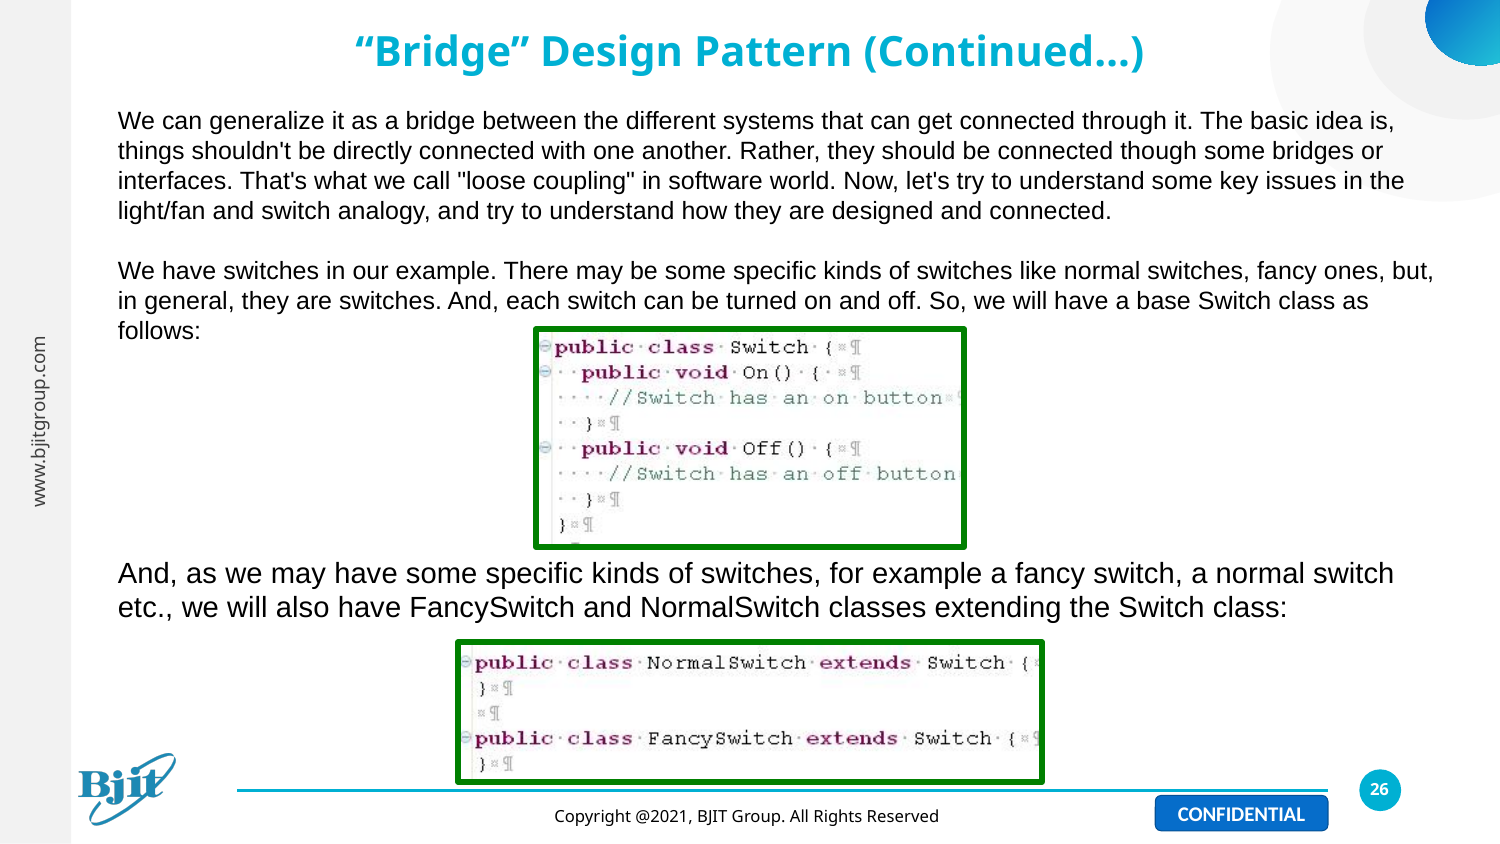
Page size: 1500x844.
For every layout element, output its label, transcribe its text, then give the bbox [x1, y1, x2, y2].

picture [538, 331, 962, 545]
picture [78, 753, 176, 826]
text_box We can generalize it as a bridge between the different systems that can get connected through it. The basic idea is, things shouldn't be directly connected with one another. Rather, they should be connected though some bridges or interfaces. That's what we call "loose coupling" in software world. Now, let's try to understand some key issues in the light/fan and switch analogy, and try to understand how they are designed and connected. We have switches in our example. There may be some specific kinds of switches like normal switches, fancy ones, but, in general, they are switches. And, each switch can be turned on and off. So, we will have a base Switch class as follows: And, as we may have some specific kinds of switches, for example a fancy switch, a normal switch etc., we will also have FancySwitch and NormalSwitch classes extending the Switch class: [103, 97, 1471, 771]
title “Bridge” Design Pattern (Continued…) [103, 24, 1397, 86]
picture [460, 644, 1039, 780]
